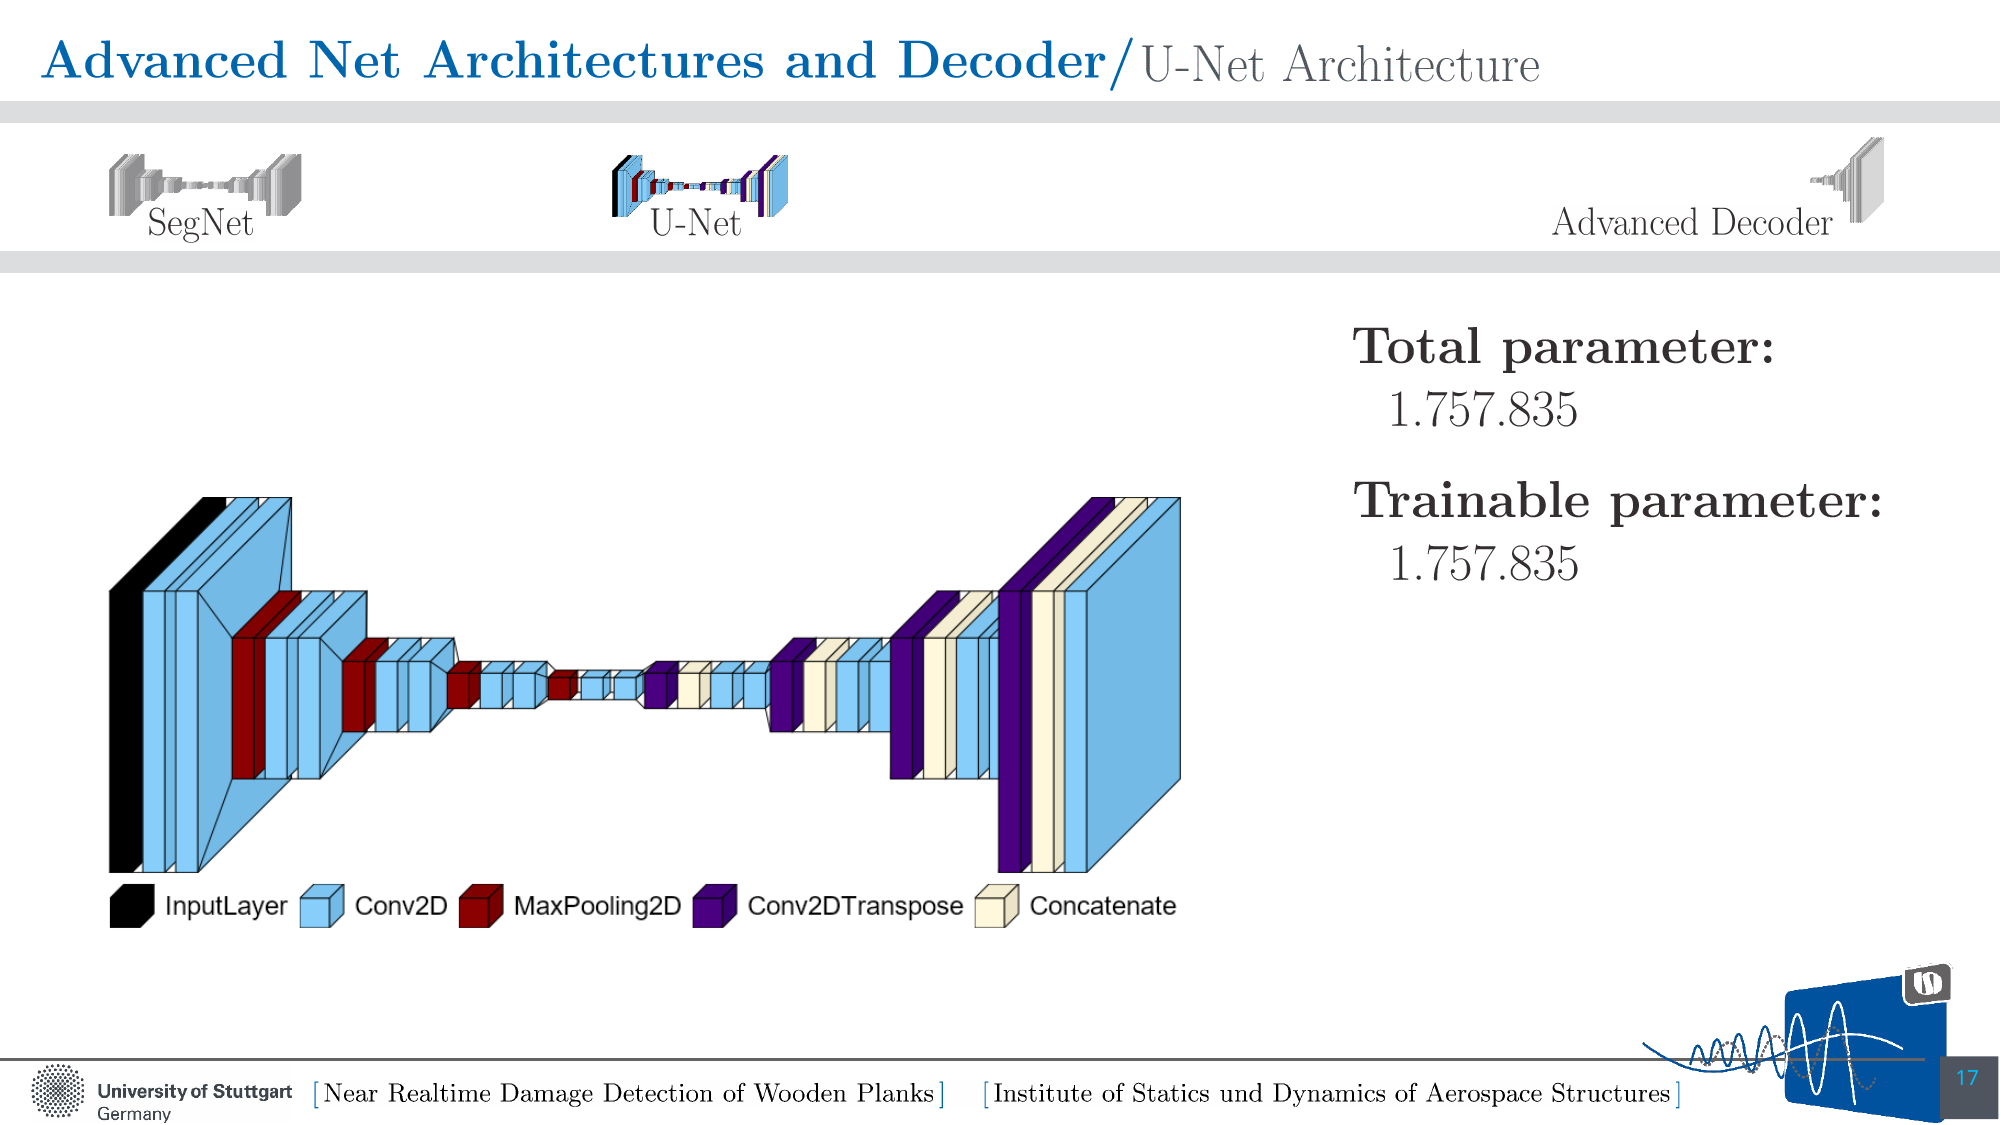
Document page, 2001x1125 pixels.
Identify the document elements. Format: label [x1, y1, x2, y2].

picture [98, 497, 1192, 939]
picture [41, 36, 1134, 92]
text_box [0, 101, 2000, 123]
text_box [0, 251, 2000, 273]
picture [1141, 43, 1540, 84]
picture [107, 154, 304, 243]
picture [609, 155, 790, 237]
picture [1352, 325, 1772, 428]
picture [1551, 136, 1887, 236]
picture [0, 961, 1953, 1123]
picture [1353, 479, 1881, 582]
